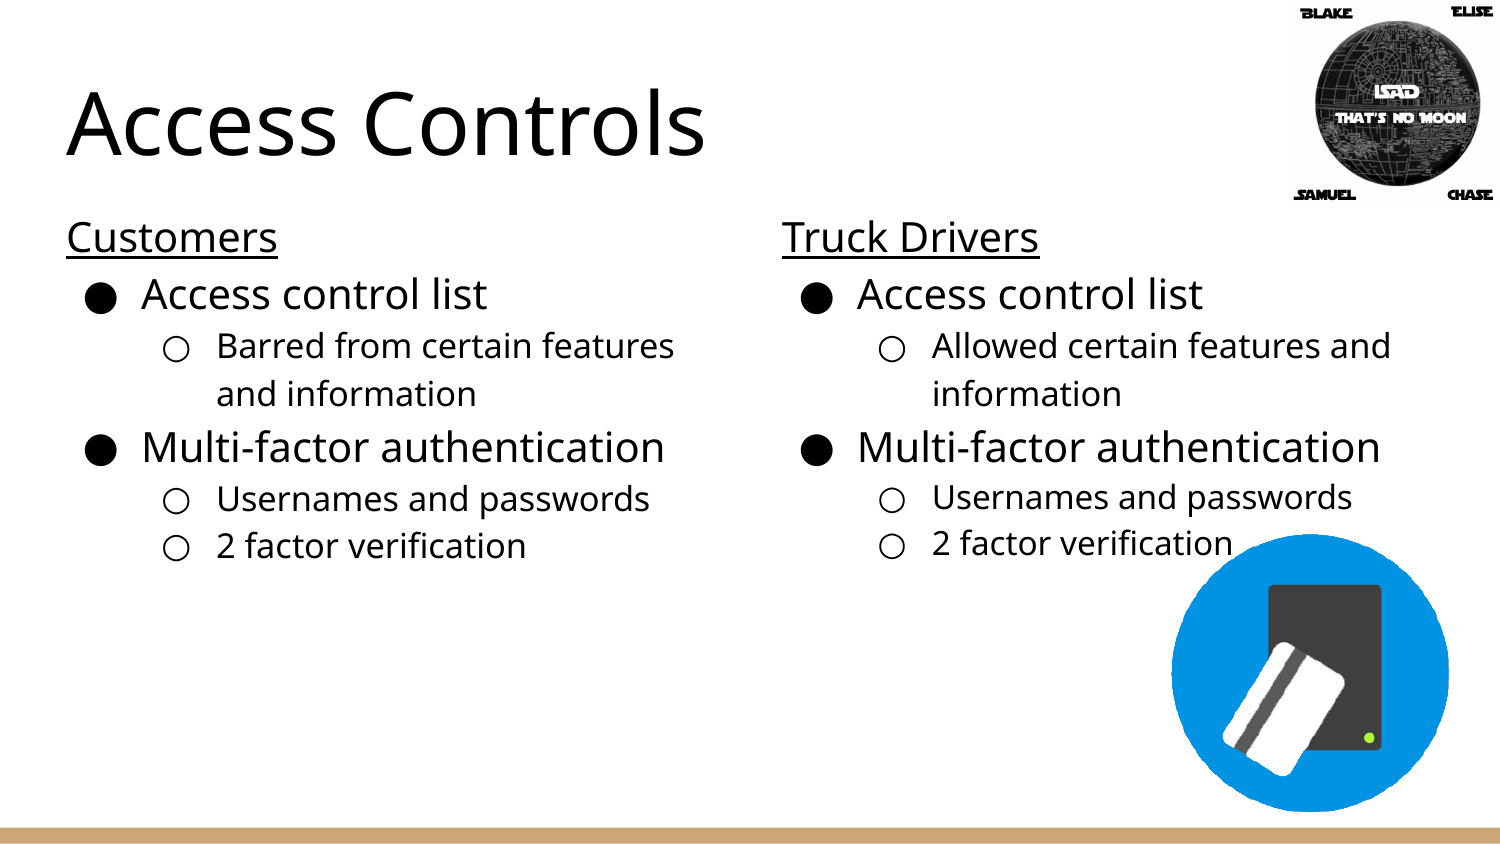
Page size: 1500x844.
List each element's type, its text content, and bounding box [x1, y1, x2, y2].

text_box Truck Drivers Access control list Allowed certain features and information Multi-factor authentication Usernames and passwords 2 factor verification [766, 188, 1449, 739]
list Customers Access control list Barred from certain features and information Multi-factor authentication Usernames and passwords 2 factor verification [51, 188, 750, 739]
picture [1289, 0, 1500, 208]
title Access Controls [51, 51, 1284, 189]
picture [1171, 533, 1450, 812]
